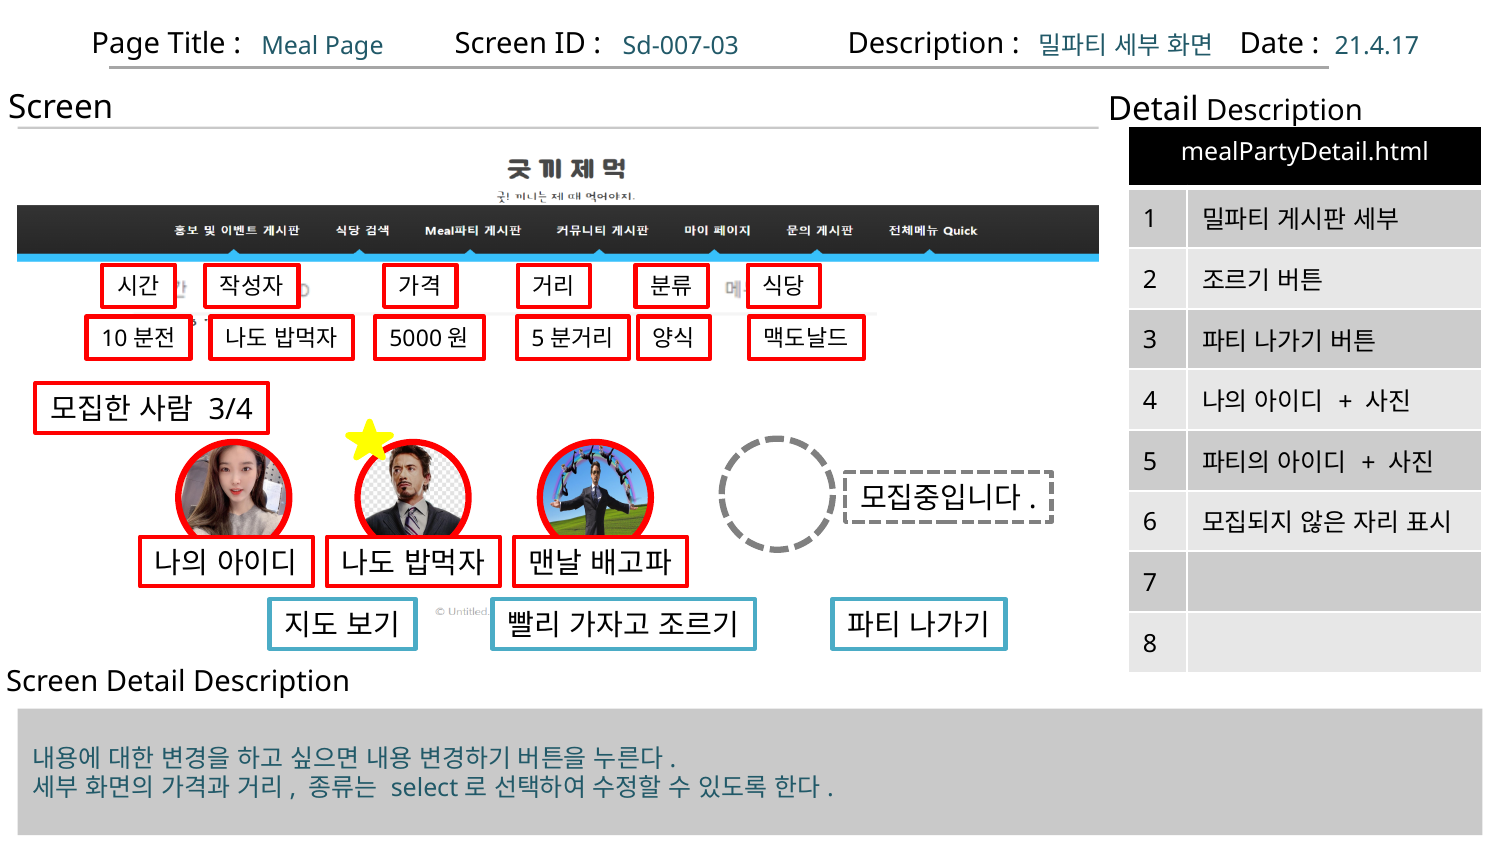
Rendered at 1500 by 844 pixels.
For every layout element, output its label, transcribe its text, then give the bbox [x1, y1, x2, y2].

table_cell 6 [1129, 492, 1186, 550]
text_box Sd-007-03 [607, 22, 755, 66]
text_box Date : [1224, 16, 1335, 66]
text_box Description : [832, 16, 1035, 66]
text_box Screen ID : [439, 16, 616, 66]
picture [17, 129, 1099, 647]
table_cell 모집되지 않은 자리 표시 [1188, 492, 1481, 550]
table_cell [1188, 613, 1481, 672]
table_cell 조르기 버튼 [1188, 249, 1481, 308]
table_cell 8 [1129, 613, 1186, 672]
text_box 내용에 대한 변경을 하고 싶으면 내용 변경하기 버튼을 누른다. 세부 화면의 가격과 거리, 종류는 select로 선택하여 수정할 수 있도록 한다. [16, 707, 1484, 837]
text_box Meal Page [246, 22, 399, 66]
text_box 21.4.17 [1319, 22, 1434, 67]
table_cell 4 [1129, 370, 1186, 429]
table_cell 파티 나가기 버튼 [1188, 310, 1481, 368]
table_cell 나의 아이디 + 사진 [1188, 370, 1481, 429]
table_header mealPartyDetail.html [1129, 127, 1481, 185]
table_cell [1188, 552, 1481, 611]
table_cell 3 [1129, 310, 1186, 368]
table_cell 파티의 아이디 + 사진 [1188, 431, 1481, 490]
table_cell 1 [1129, 190, 1186, 247]
table_cell 5 [1129, 431, 1186, 490]
text_box Screen [0, 77, 129, 133]
text_box Screen Detail Description [0, 654, 366, 705]
table_cell 밀파티 게시판 세부 [1188, 190, 1481, 247]
text_box Detail Description [1093, 79, 1378, 134]
table_cell 7 [1129, 552, 1186, 611]
text_box Page Title : [76, 16, 264, 67]
text_box 밀파티 세부 화면 [1023, 22, 1229, 66]
table_cell 2 [1129, 249, 1186, 308]
